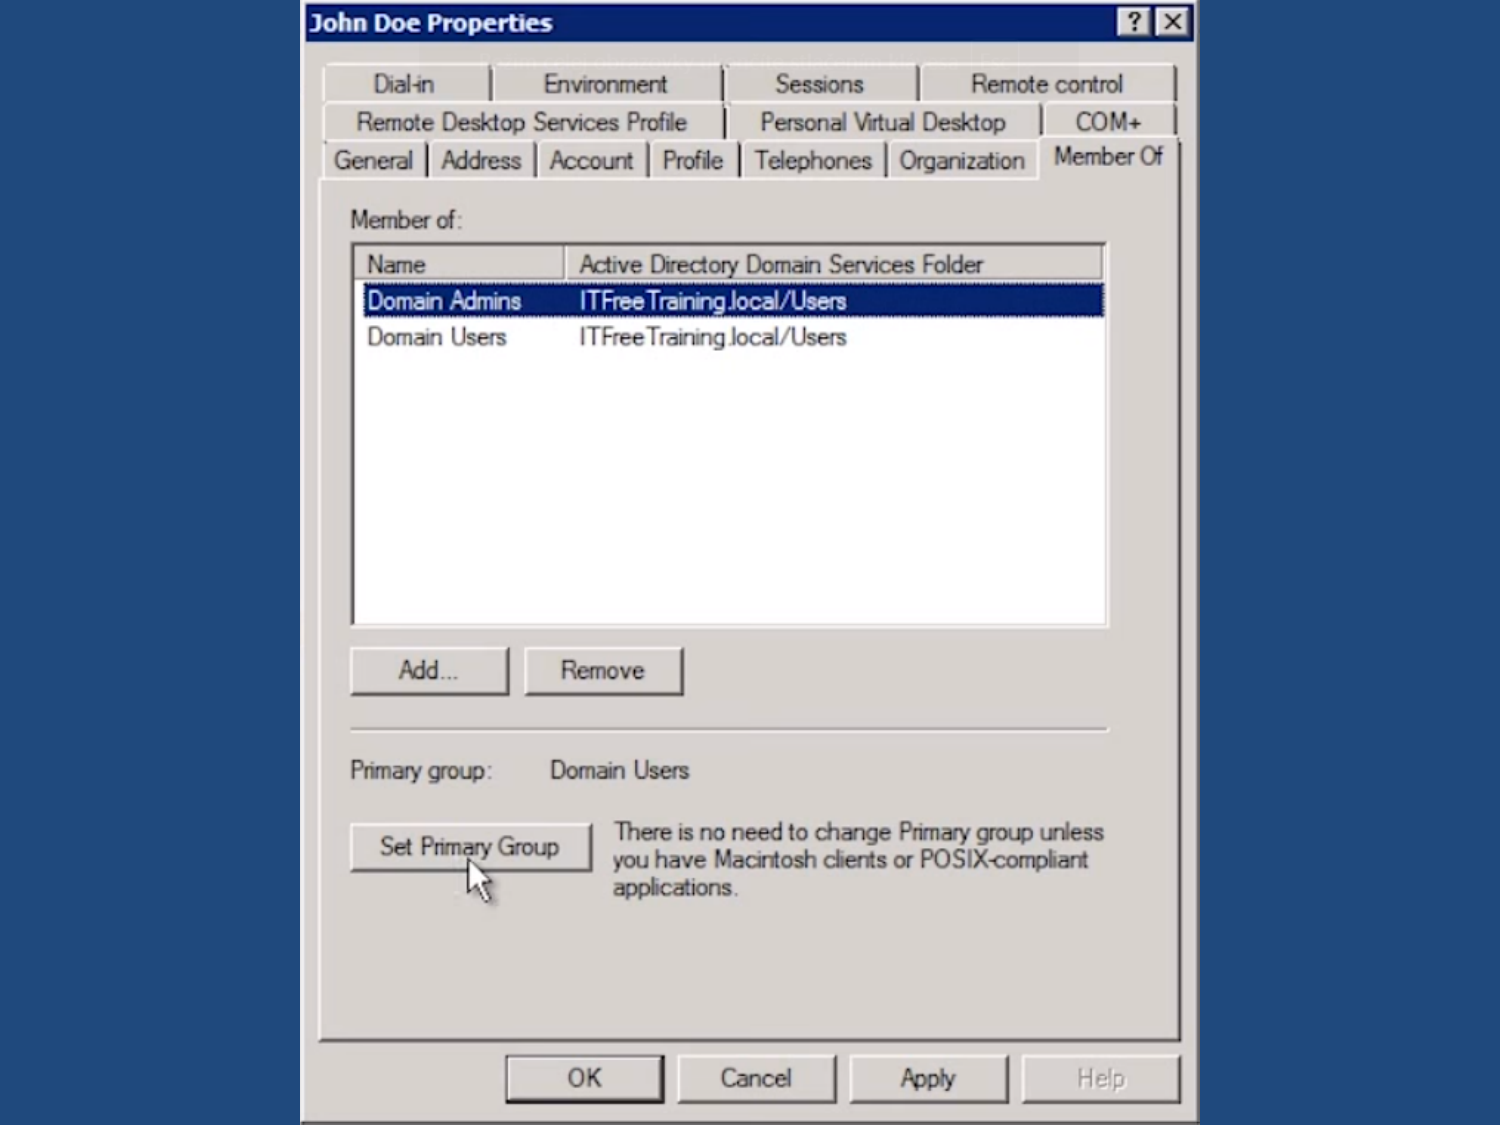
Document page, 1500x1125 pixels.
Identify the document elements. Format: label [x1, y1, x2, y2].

picture [300, 0, 1200, 1125]
